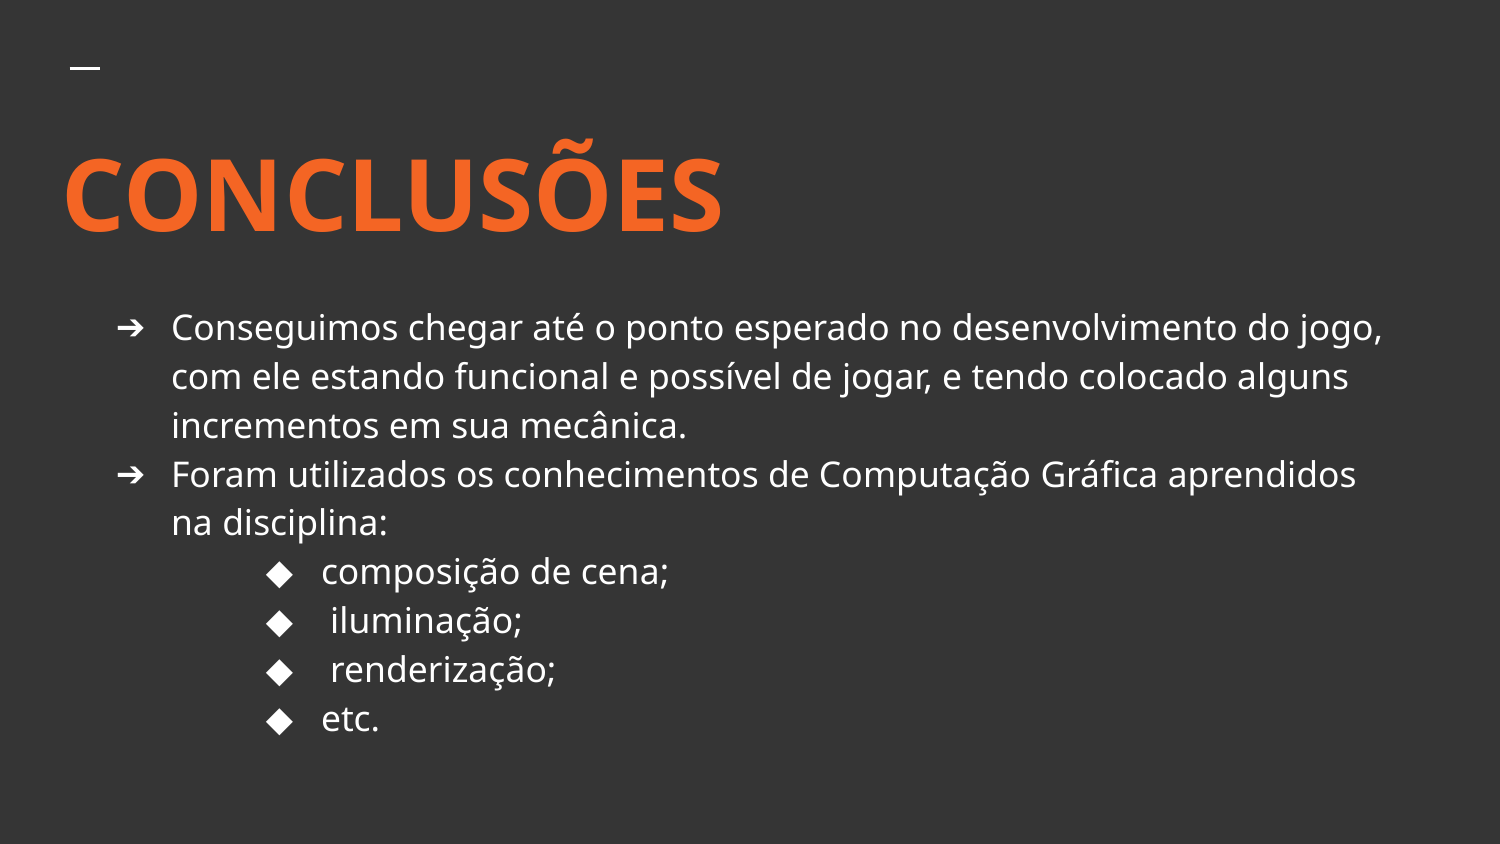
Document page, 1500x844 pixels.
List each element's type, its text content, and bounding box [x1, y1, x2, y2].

text_box Conseguimos chegar até o ponto esperado no desenvolvimento do jogo, com ele estando funcional e possível de jogar, e tendo colocado alguns incrementos em sua mecânica. Foram utilizados os conhecimentos de Computação Gráfica aprendidos na disciplina: composição de cena; iluminação; renderização; etc. [81, 283, 1407, 759]
title CONCLUSÕES [46, 116, 1225, 270]
